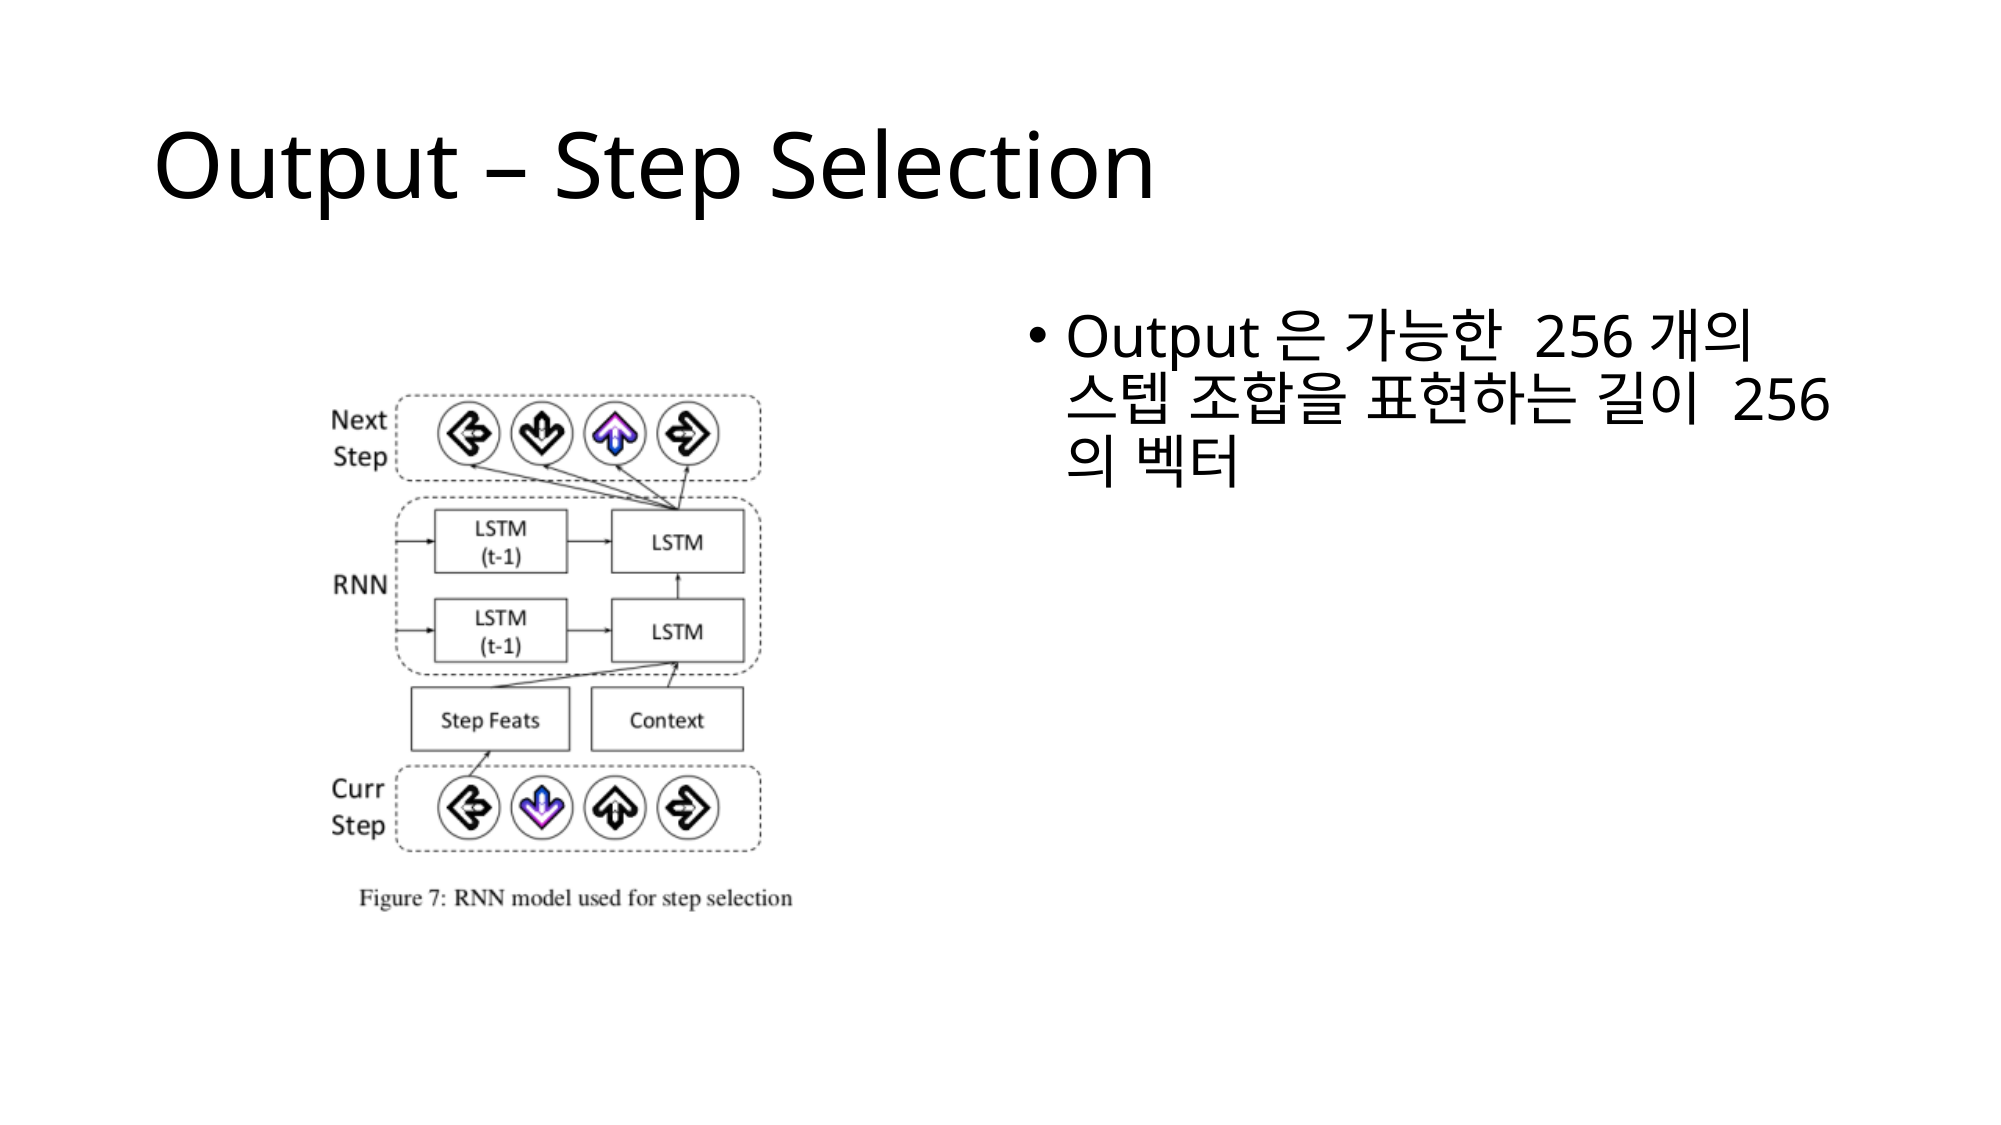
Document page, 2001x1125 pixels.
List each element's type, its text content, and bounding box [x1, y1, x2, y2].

title Output – Step Selection [137, 59, 1863, 278]
list Output은 가능한 256개의 스텝 조합을 표현하는 길이 256의 벡터 [1012, 299, 1863, 1014]
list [292, 383, 832, 929]
